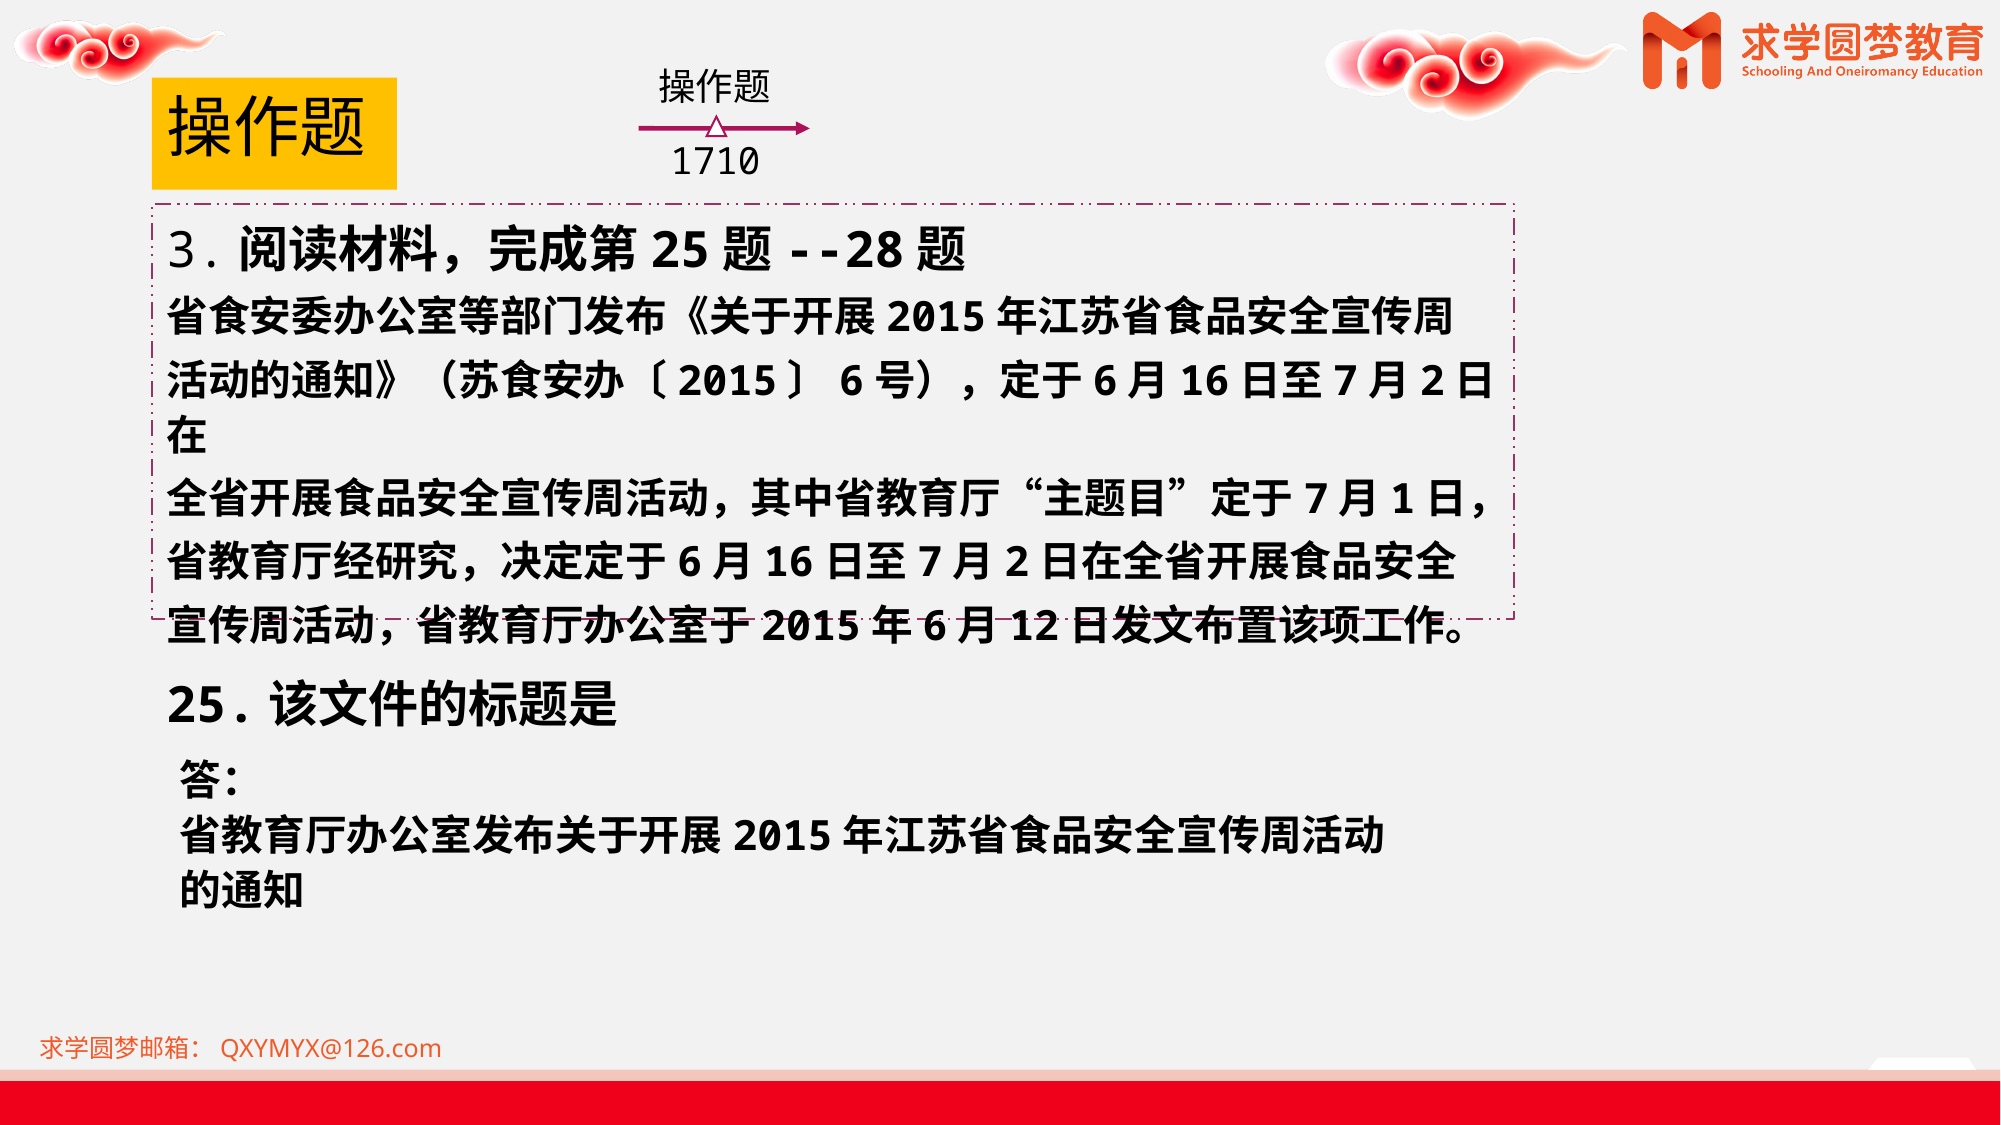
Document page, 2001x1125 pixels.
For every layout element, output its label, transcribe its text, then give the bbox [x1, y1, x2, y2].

picture [0, 0, 248, 95]
title 操作题 [151, 77, 397, 190]
list 3.阅读材料，完成第25题--28题 省食安委办公室等部门发布《关于开展2015年江苏省食品安全宣传周 活动的通知》（苏食安办〔2015〕6号），定于6月16日至7月2日在 全省开展食品安全宣传周活动，其中省教育厅“主题目”定于7月1日， 省教育厅经研究，决定定于6月16日至7月2日在全省开展食品安全 宣传周活动，省教育厅办公室于2015年6月12日发文布置该项工作。 [151, 203, 1515, 619]
picture [1304, 0, 2000, 134]
text_box 25.该文件的标题是 [151, 653, 1354, 741]
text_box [638, 55, 810, 190]
text_box 答： 省教育厅办公室发布关于开展2015年江苏省食品安全宣传周活动的通知 [164, 741, 1412, 921]
